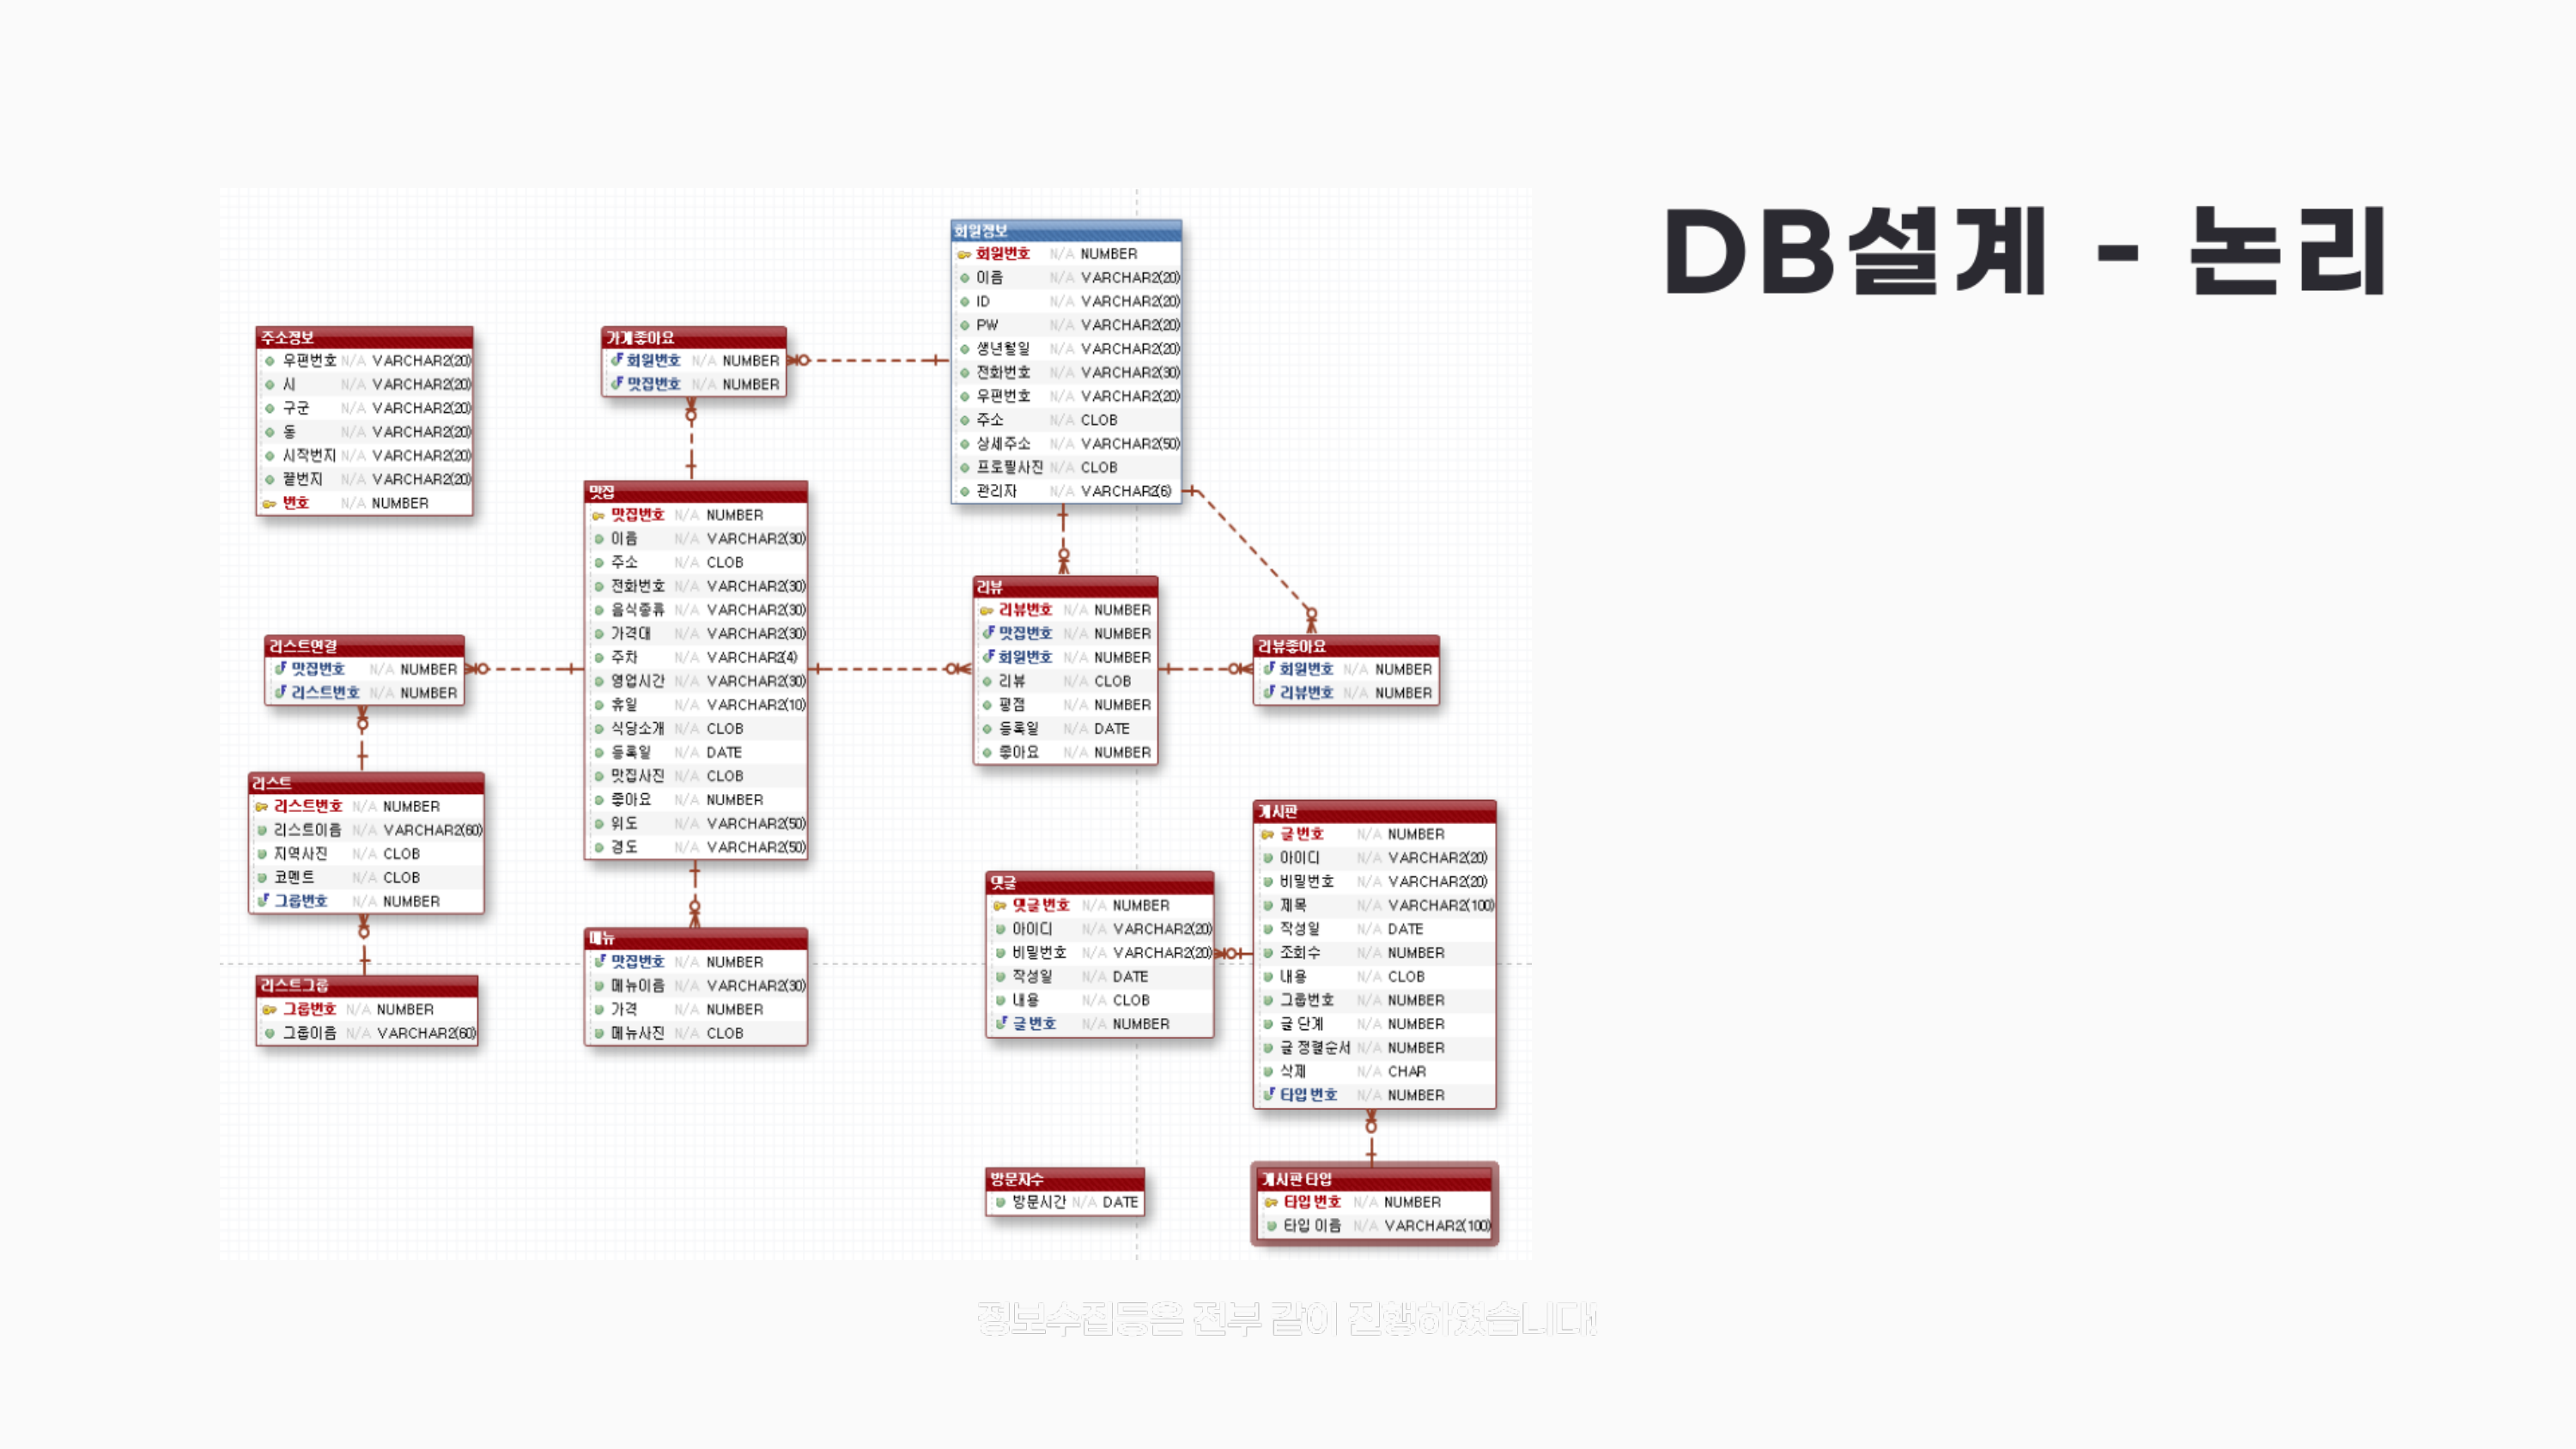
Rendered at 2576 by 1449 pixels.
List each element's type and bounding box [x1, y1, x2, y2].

picture [912, 1291, 1616, 1355]
text_box [219, 188, 1532, 1260]
picture [1644, 173, 2431, 342]
